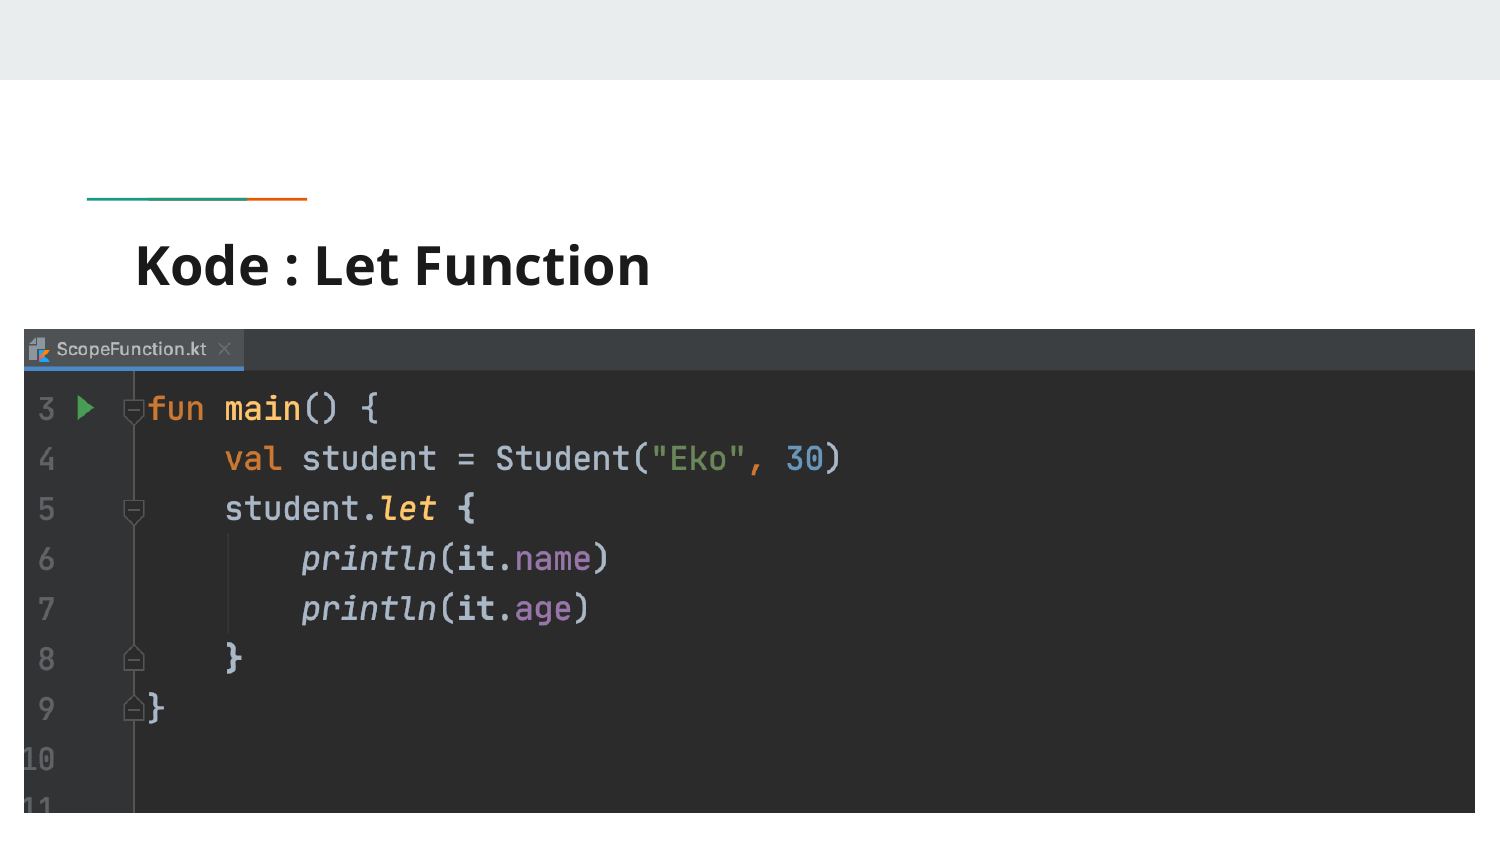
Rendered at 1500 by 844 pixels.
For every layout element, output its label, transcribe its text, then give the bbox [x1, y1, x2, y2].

title Kode : Let Function [119, 216, 1381, 305]
picture [24, 328, 1476, 813]
